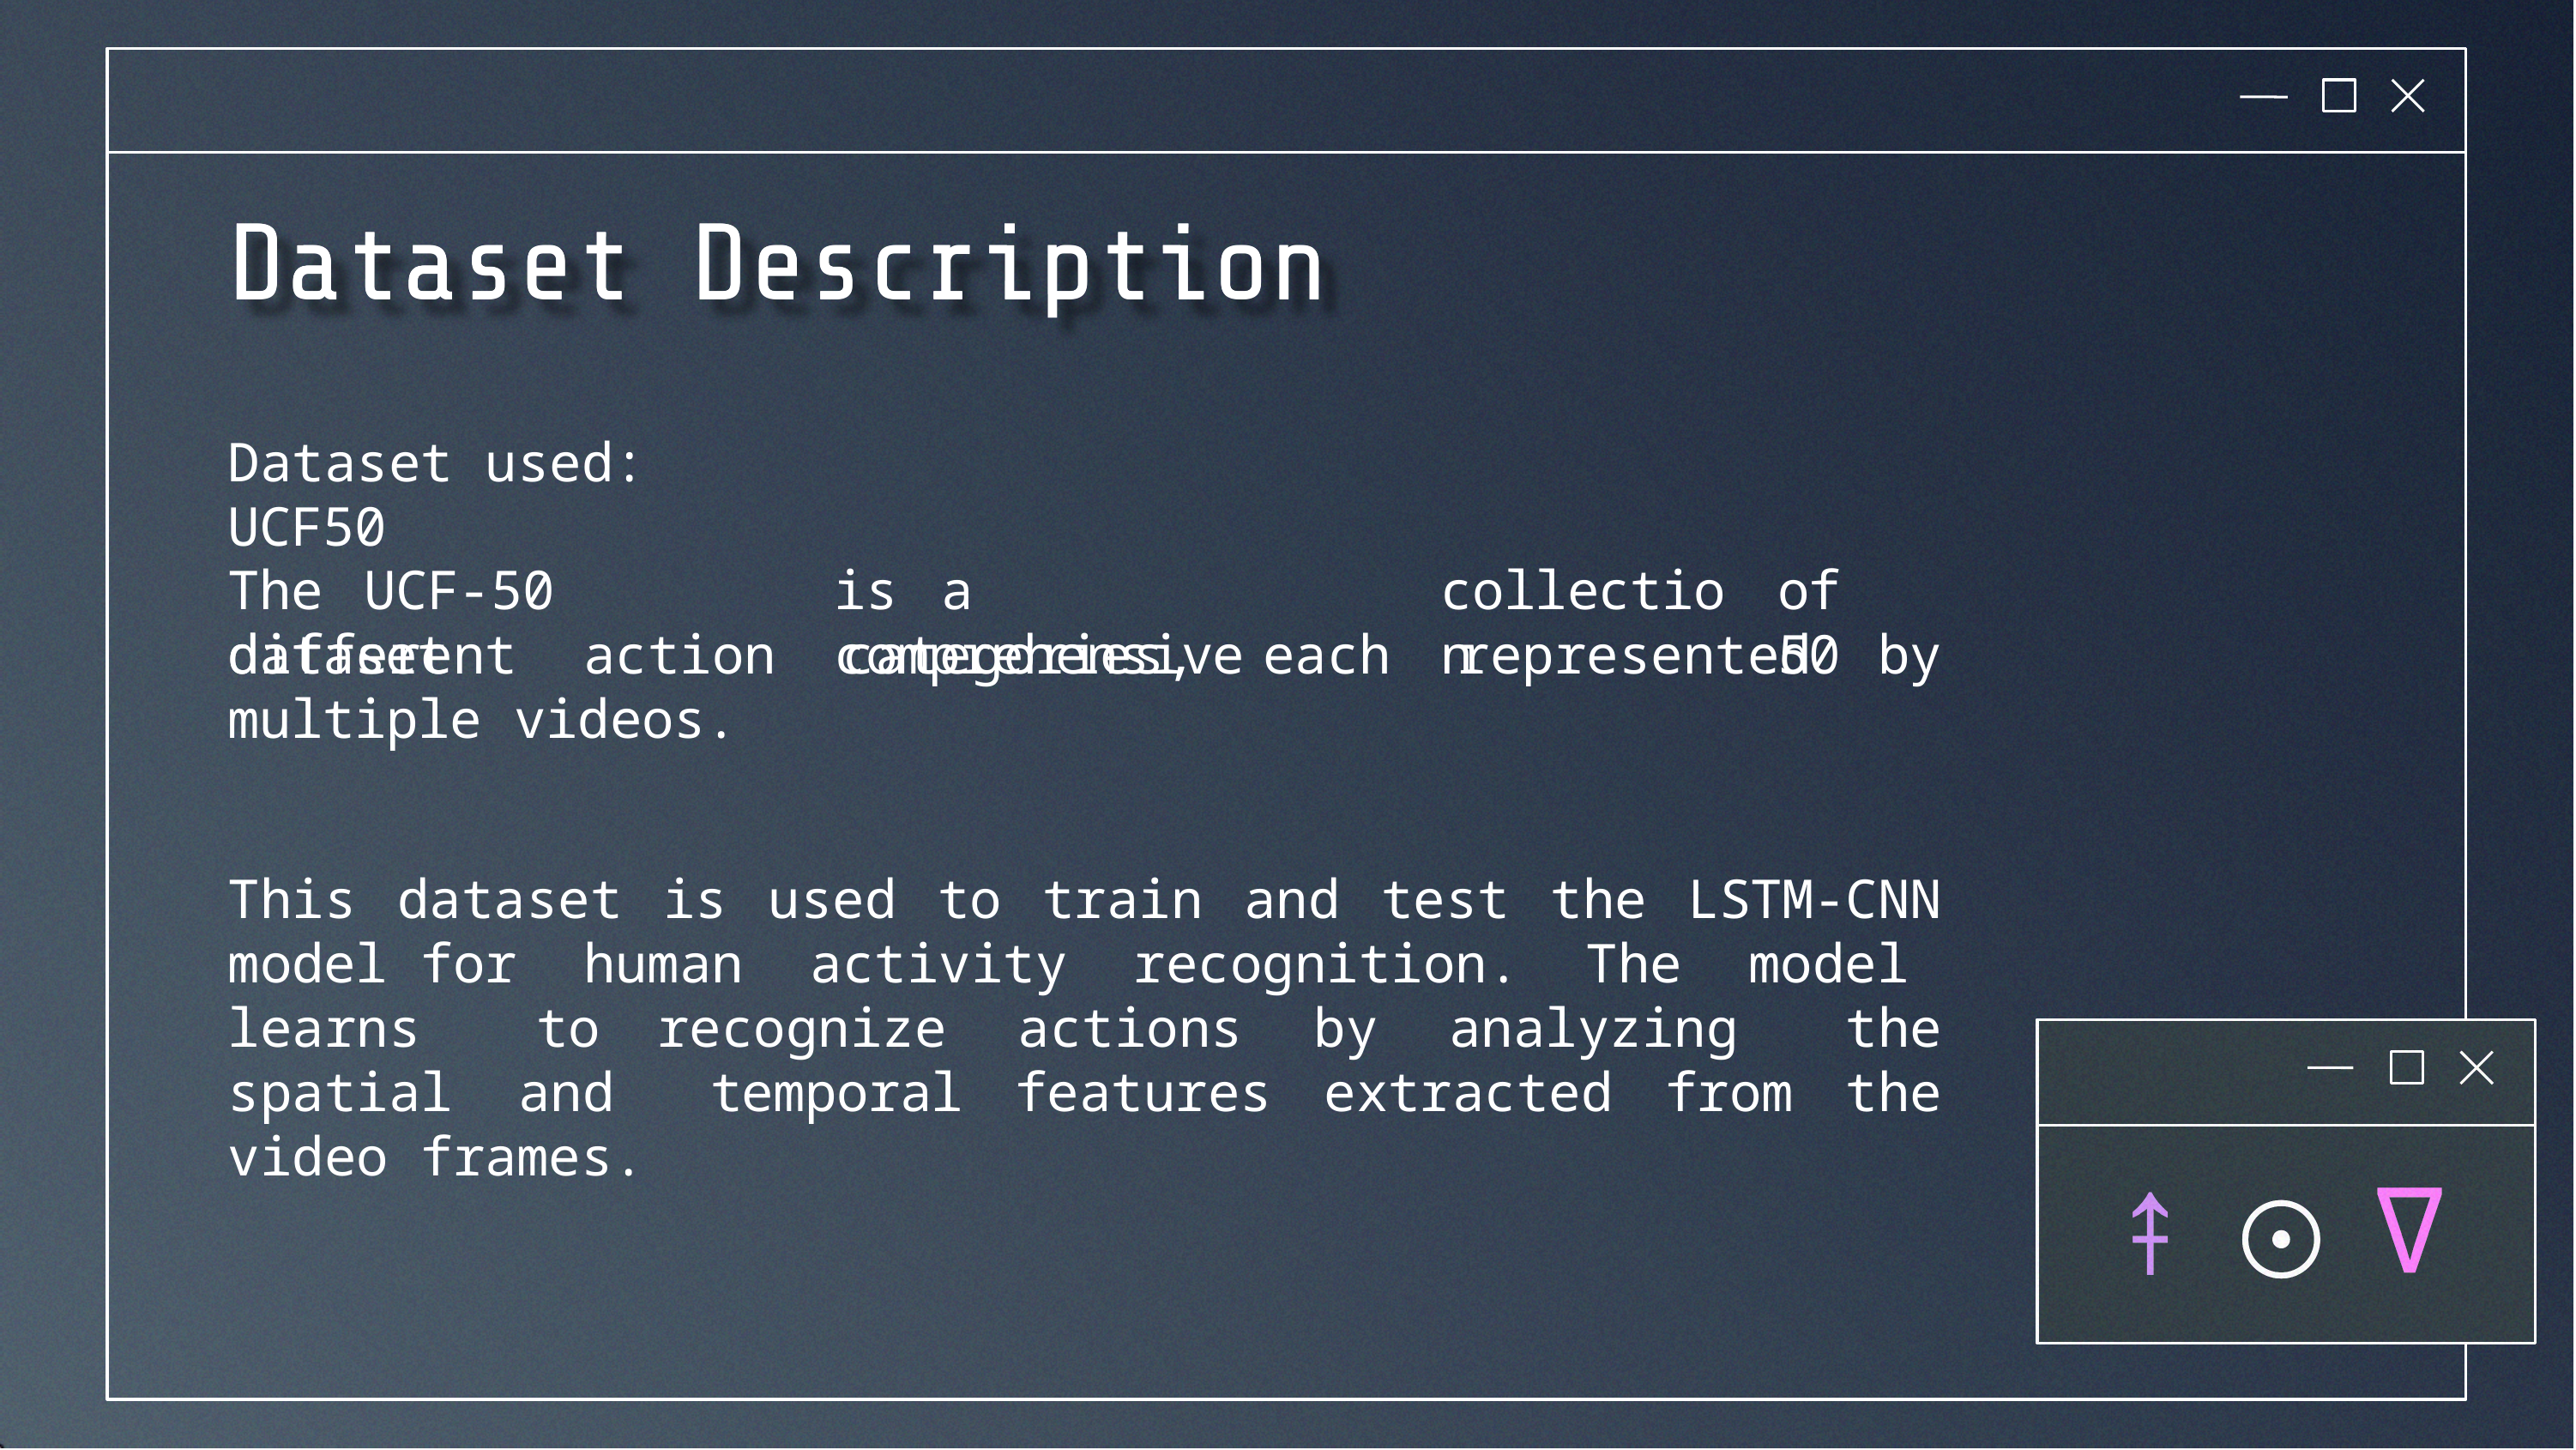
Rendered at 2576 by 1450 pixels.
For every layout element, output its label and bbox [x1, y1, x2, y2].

picture [0, 0, 2573, 1448]
text_box [106, 46, 2537, 1401]
